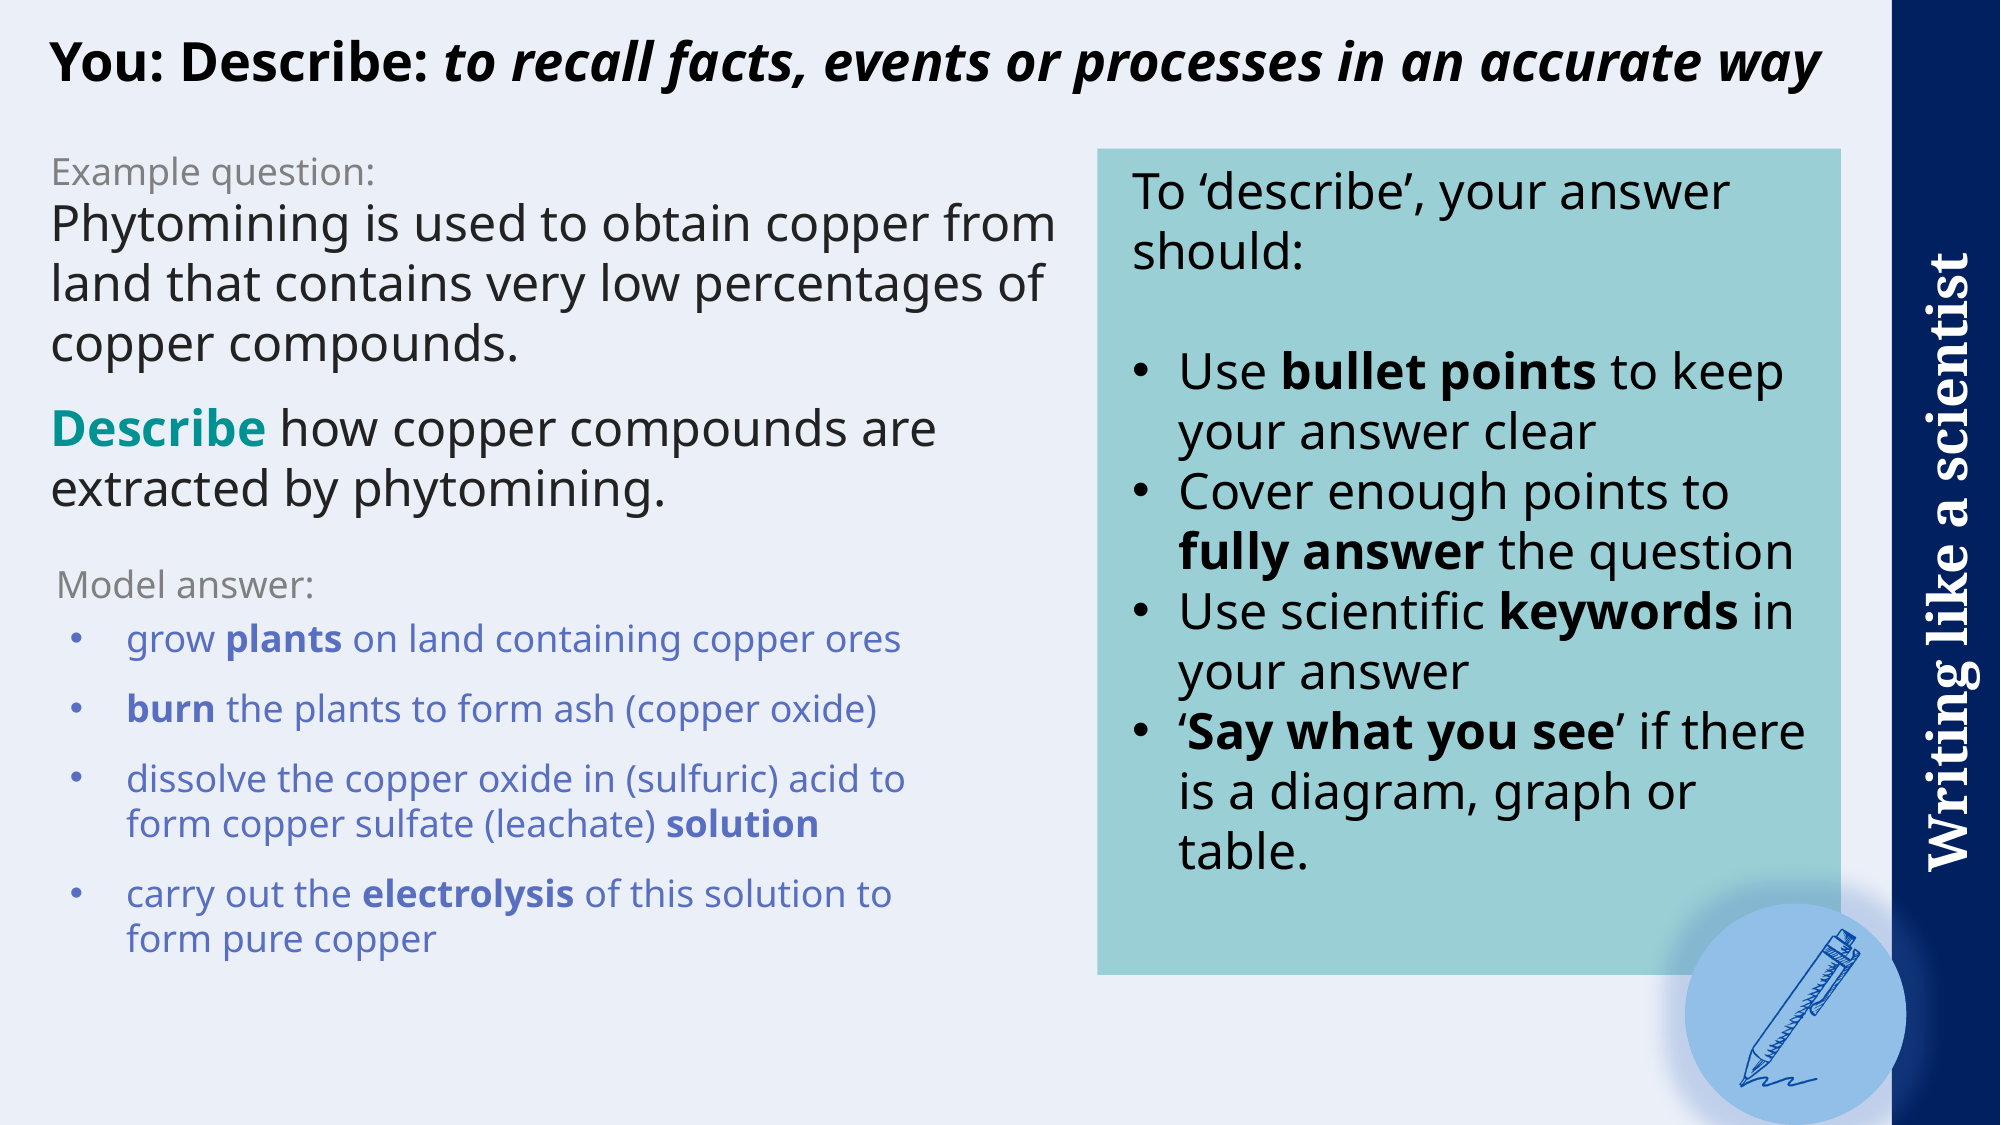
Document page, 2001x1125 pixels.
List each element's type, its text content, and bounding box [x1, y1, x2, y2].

text_box Phytomining is used to obtain copper from land that contains very low percentages of copper compounds. Describe how copper compounds are extracted by phytomining. [35, 184, 1108, 524]
text_box grow plants on land containing copper ores burn the plants to form ash (copper oxide) dissolve the copper oxide in (sulfuric) acid to form copper sulfate (leachate) solution carry out the electrolysis of this solution to form pure copper [54, 607, 974, 967]
title You: Describe: to recall facts, events or processes in an accurate way [49, 17, 1877, 93]
text_box Model answer: [41, 554, 425, 614]
text_box To ‘describe’, your answer should: Use bullet points to keep your answer clear Cover enough points to fully answer the question Use scientific keywords in your answer ‘Say what you see’ if there is a diagram, graph or table. [1117, 151, 1824, 887]
text_box Example question: [35, 140, 445, 201]
picture [1687, 913, 1882, 1108]
